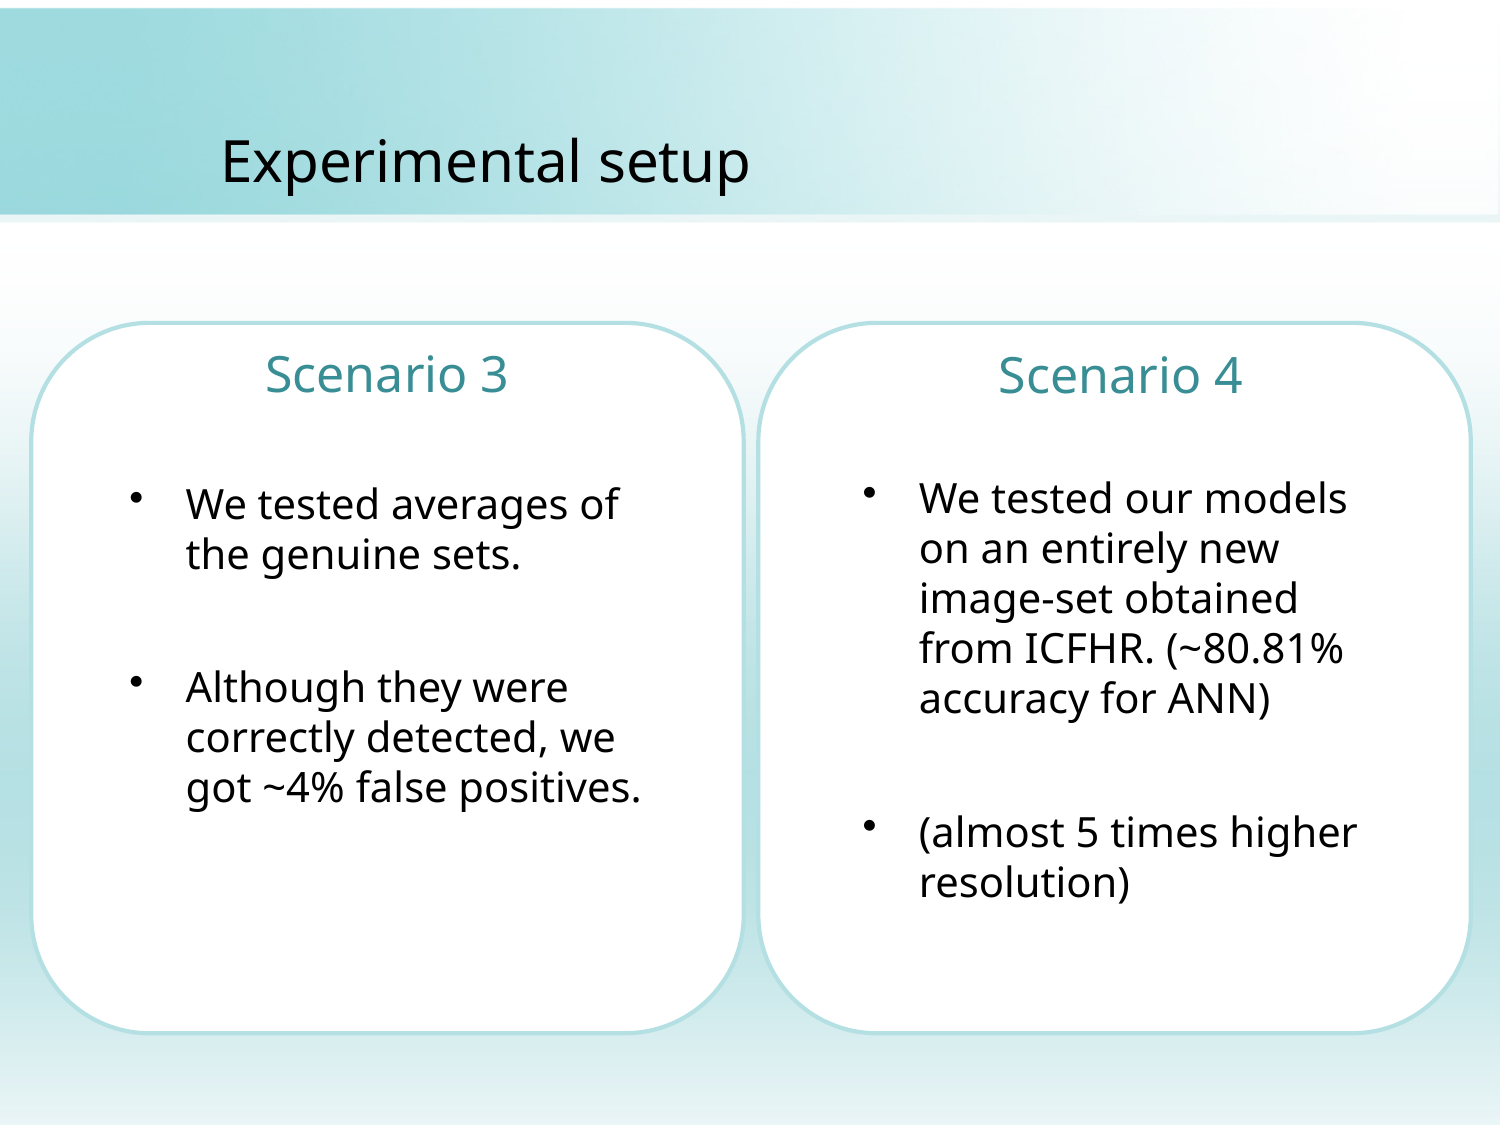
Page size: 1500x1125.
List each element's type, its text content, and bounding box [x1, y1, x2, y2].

title Experimental setup [204, 35, 1328, 202]
text_box [29, 320, 746, 1036]
picture [0, 0, 1500, 1125]
text_box Scenario 4 We tested our models on an entirely new image-set obtained from ICFHR. (~80.81% accuracy for ANN) (almost 5 times higher resolution) [846, 334, 1396, 915]
text_box [746, 487, 756, 583]
text_box [756, 320, 1473, 1036]
text_box Scenario 3 We tested averages of the genuine sets. Although they were correctly detected, we got ~4% false positives. [112, 333, 662, 821]
